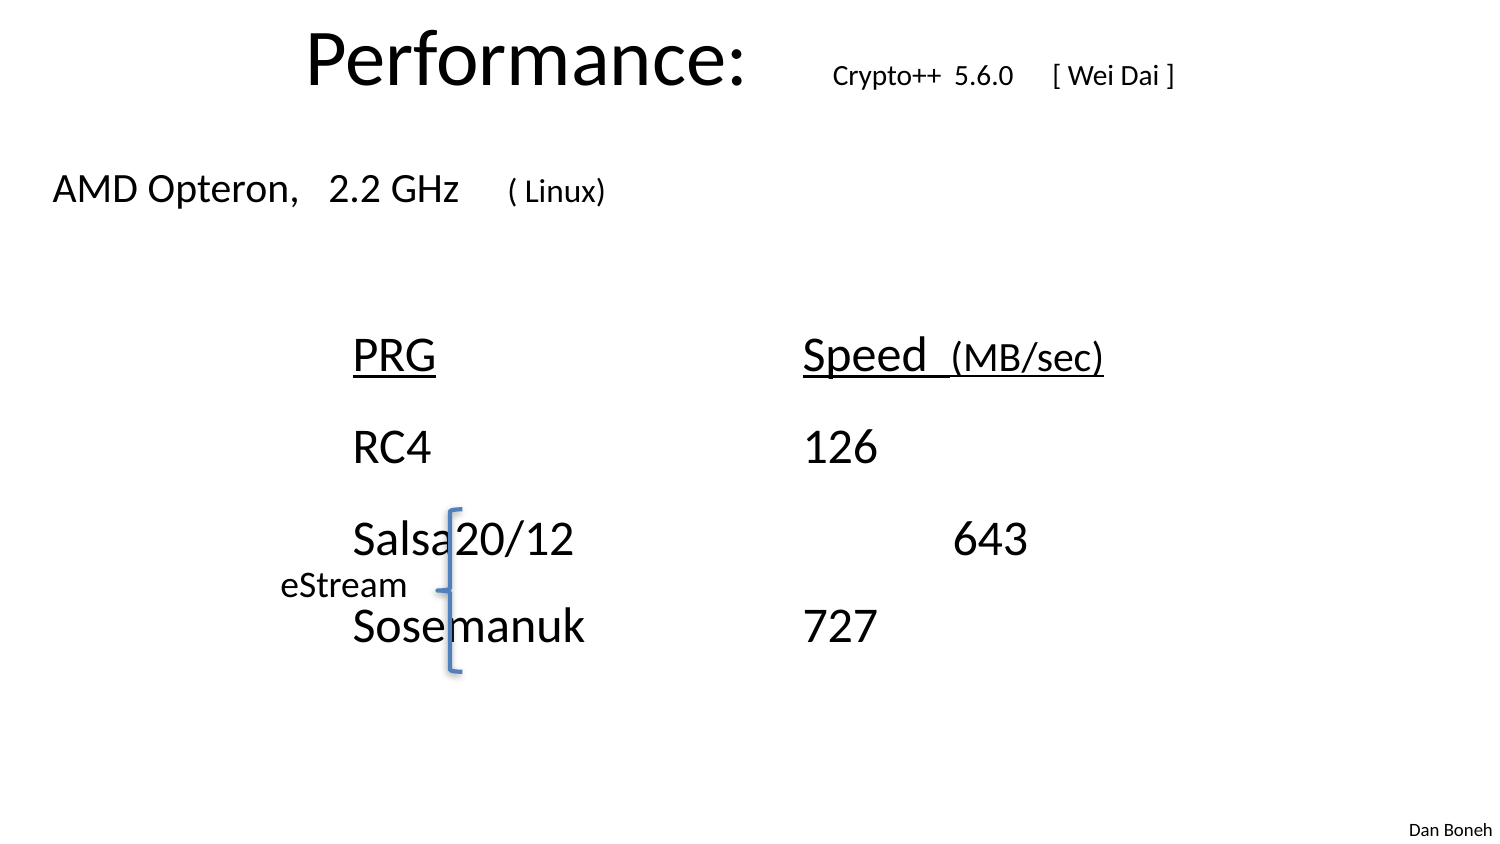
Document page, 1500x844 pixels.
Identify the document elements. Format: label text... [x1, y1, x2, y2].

list AMD Opteron, 2.2 GHz ( Linux) PRG Speed (MB/sec) RC4 126 Salsa20/12 643 Sosemanuk 727 [37, 159, 1450, 844]
text_box eStream [265, 553, 424, 613]
text_box [435, 507, 463, 674]
title Performance: Crypto++ 5.6.0 [ Wei Dai ] [66, 0, 1414, 110]
